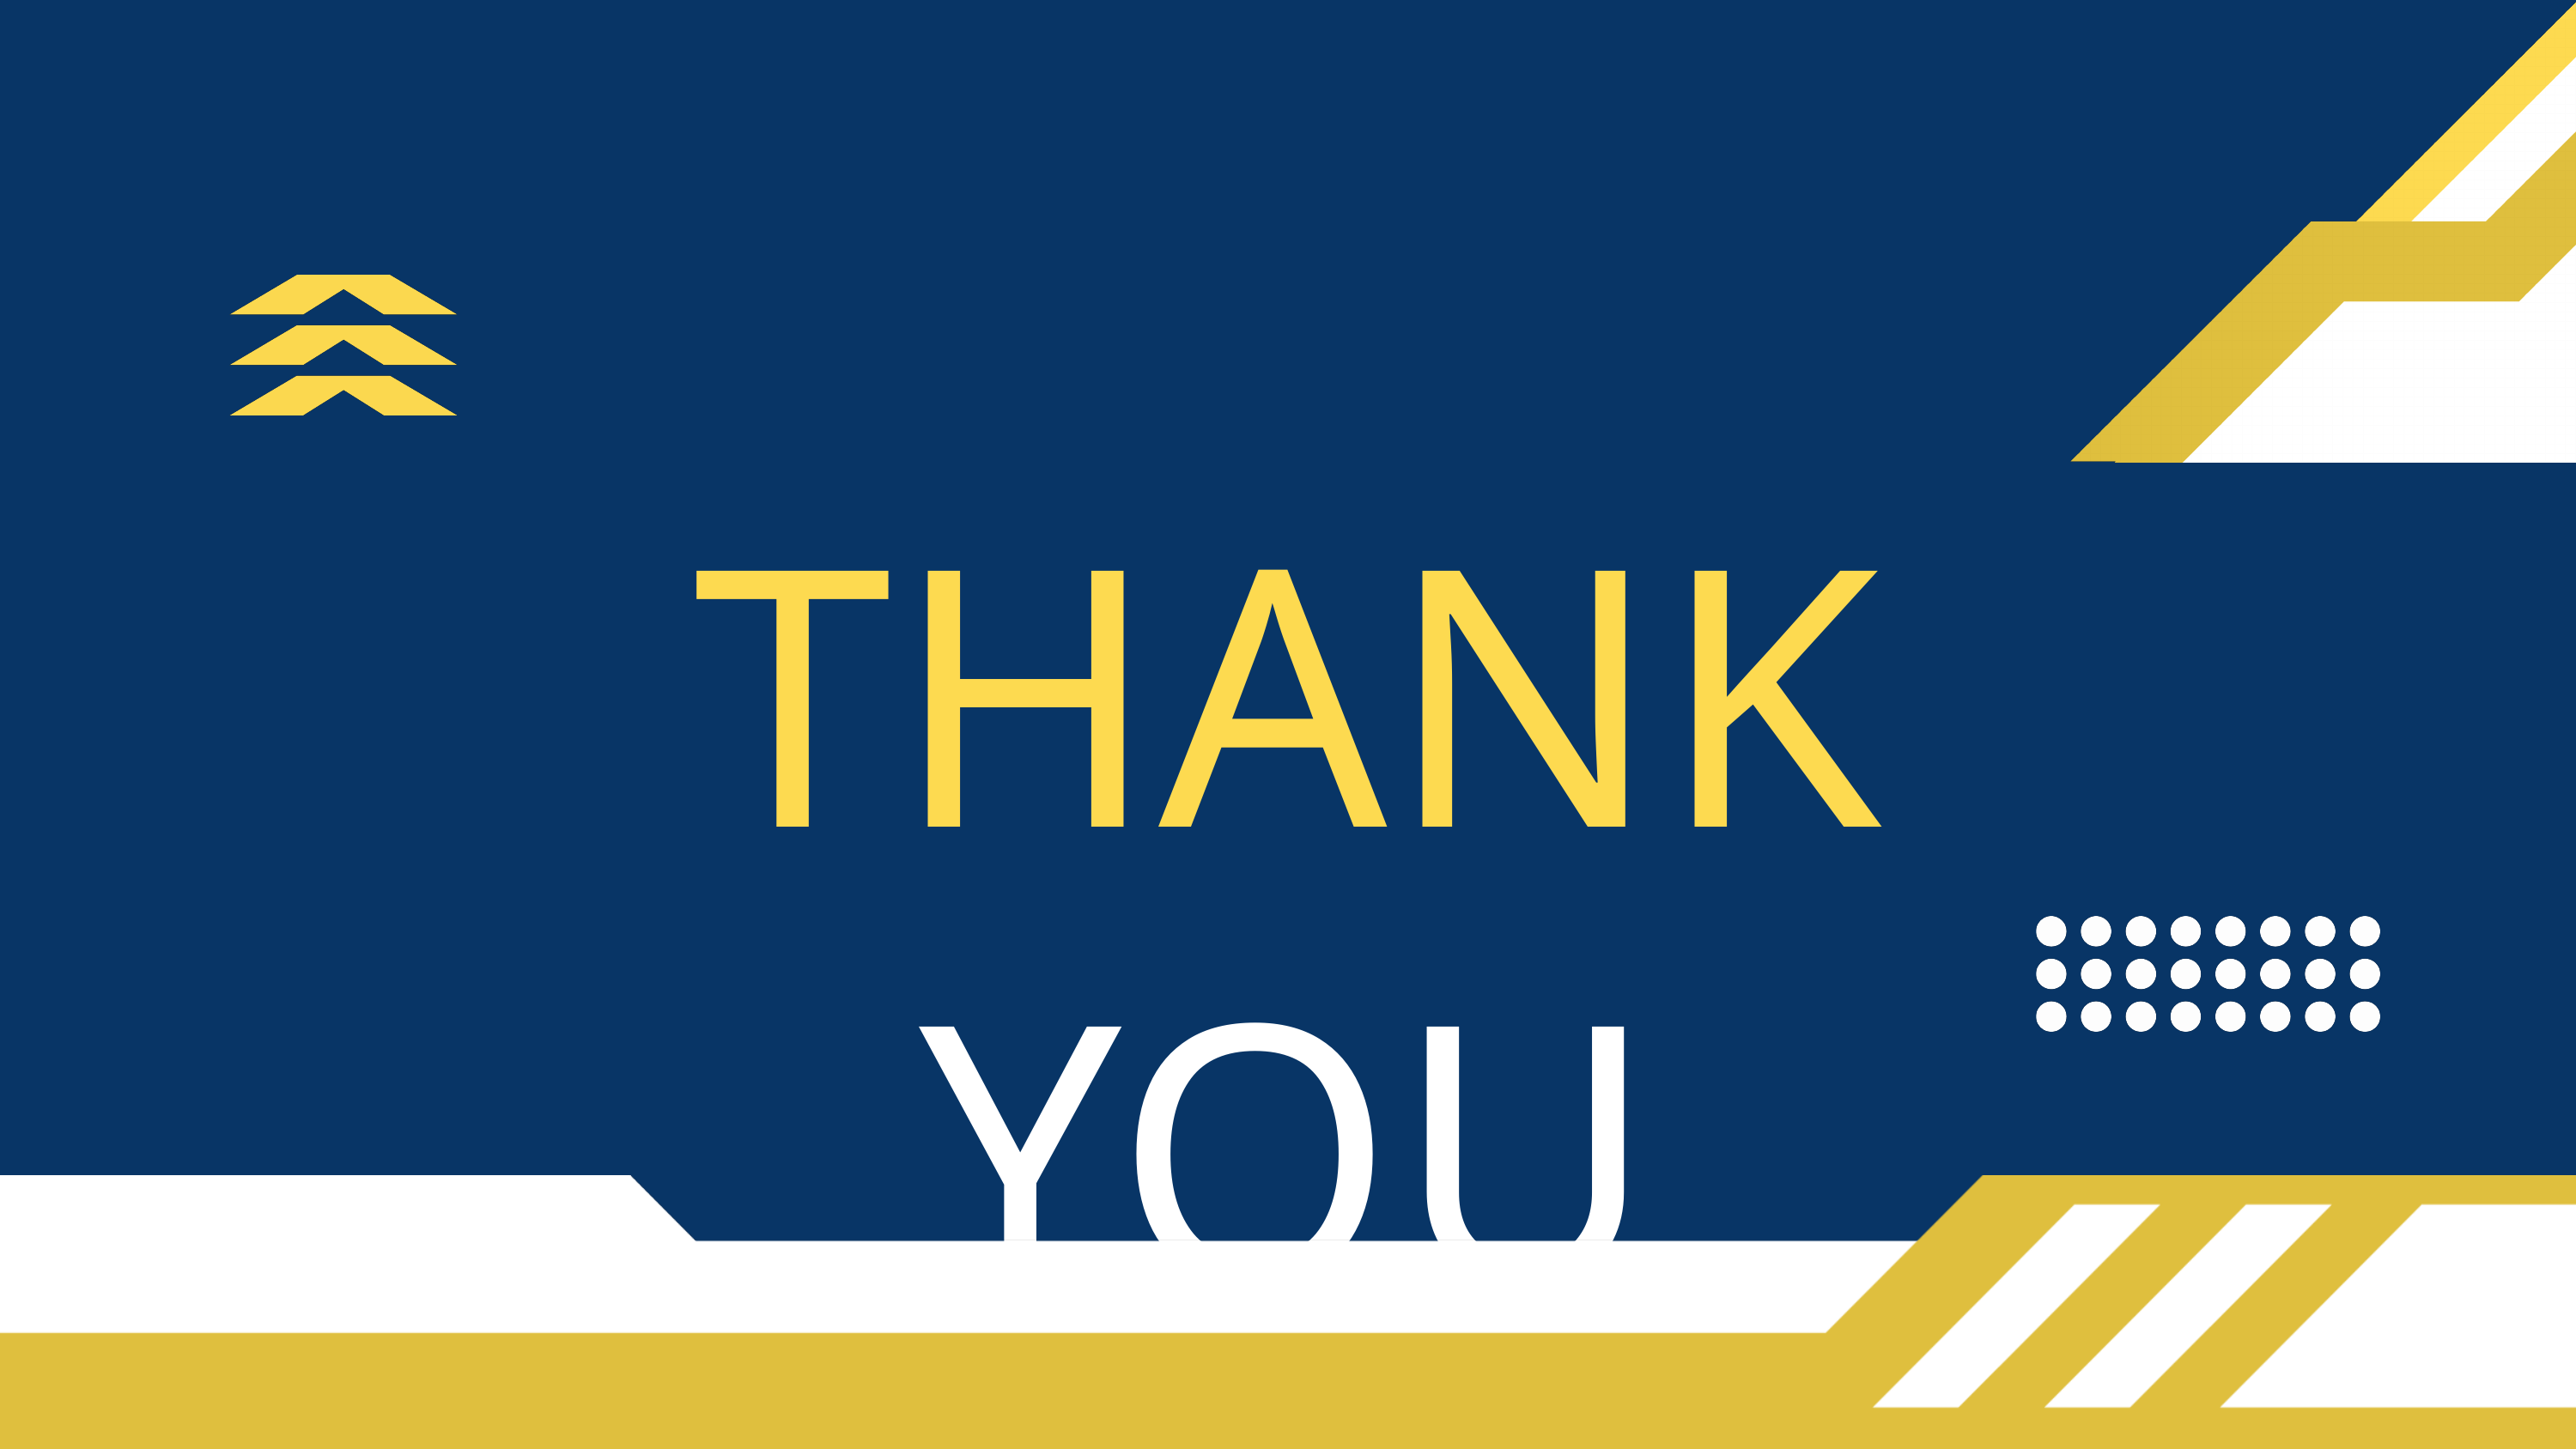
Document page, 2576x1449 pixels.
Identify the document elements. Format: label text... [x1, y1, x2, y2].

text_box [2070, 0, 2576, 463]
text_box [229, 275, 458, 415]
text_box [0, 1175, 2576, 1449]
text_box [2036, 916, 2380, 1032]
text_box THANK YOU [414, 443, 2162, 1175]
